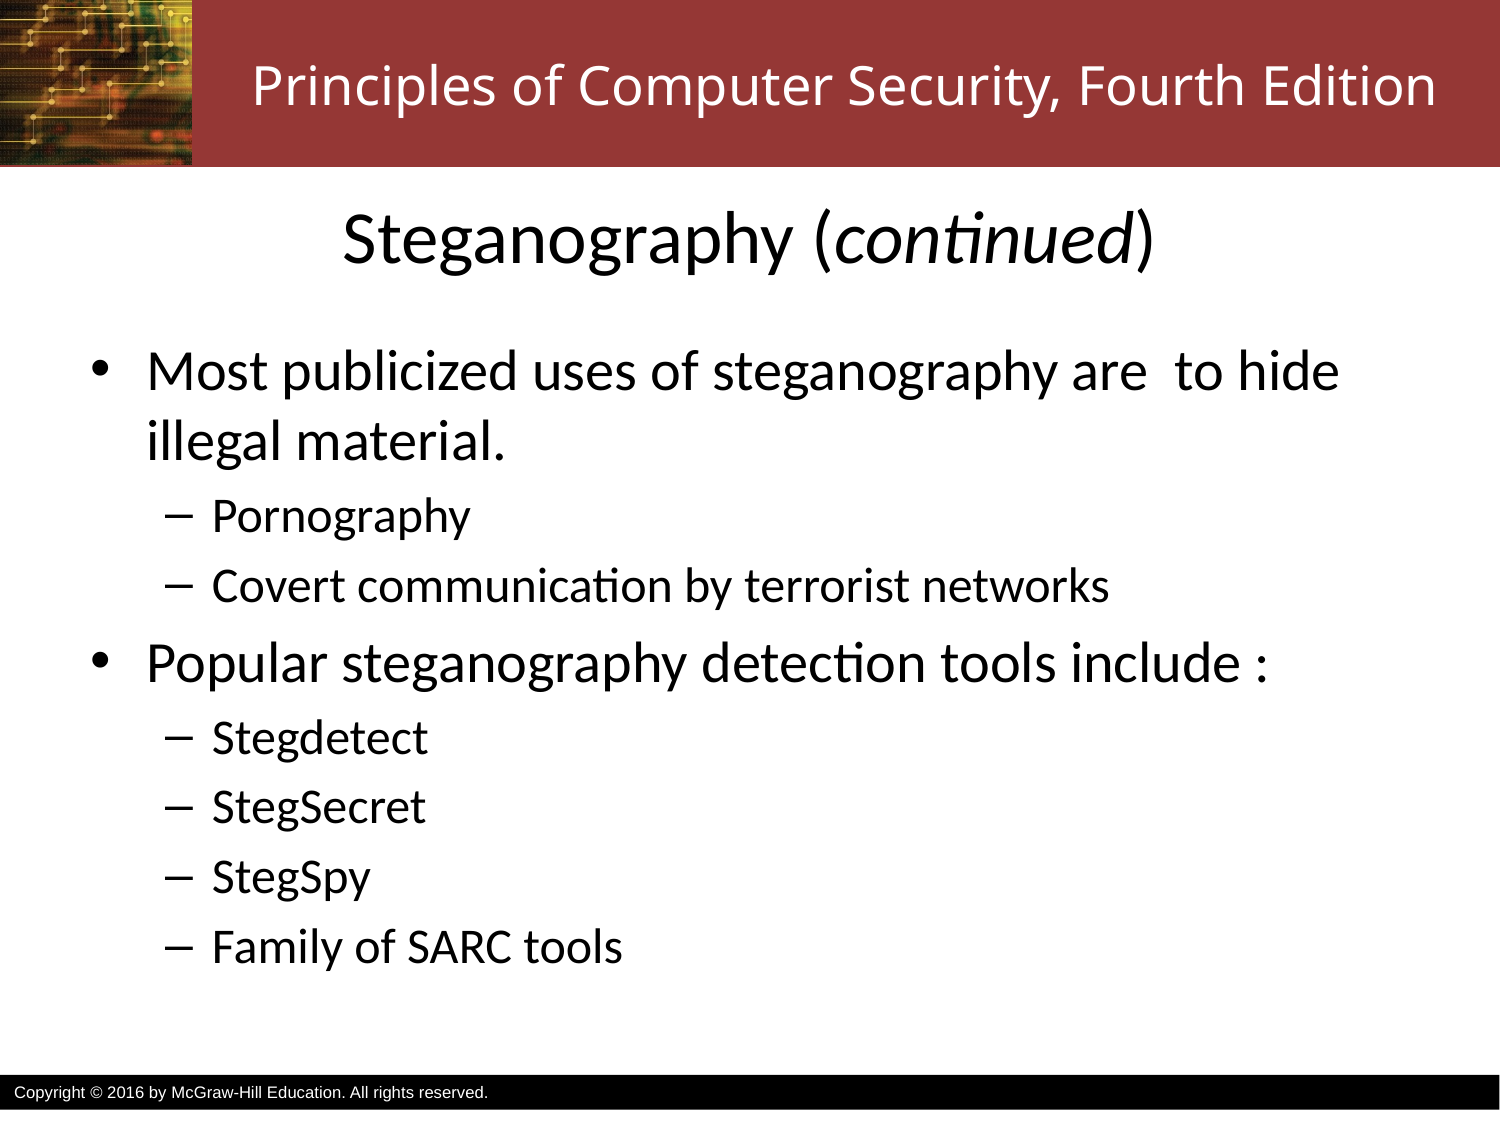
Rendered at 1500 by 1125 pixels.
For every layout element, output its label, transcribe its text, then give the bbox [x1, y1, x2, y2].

list Most publicized uses of steganography are to hide illegal material. Pornography Covert communication by terrorist networks Popular steganography detection tools include : Stegdetect StegSecret StegSpy Family of SARC tools [75, 324, 1425, 1005]
title Steganography (continued) [75, 181, 1425, 324]
picture [0, 0, 192, 165]
